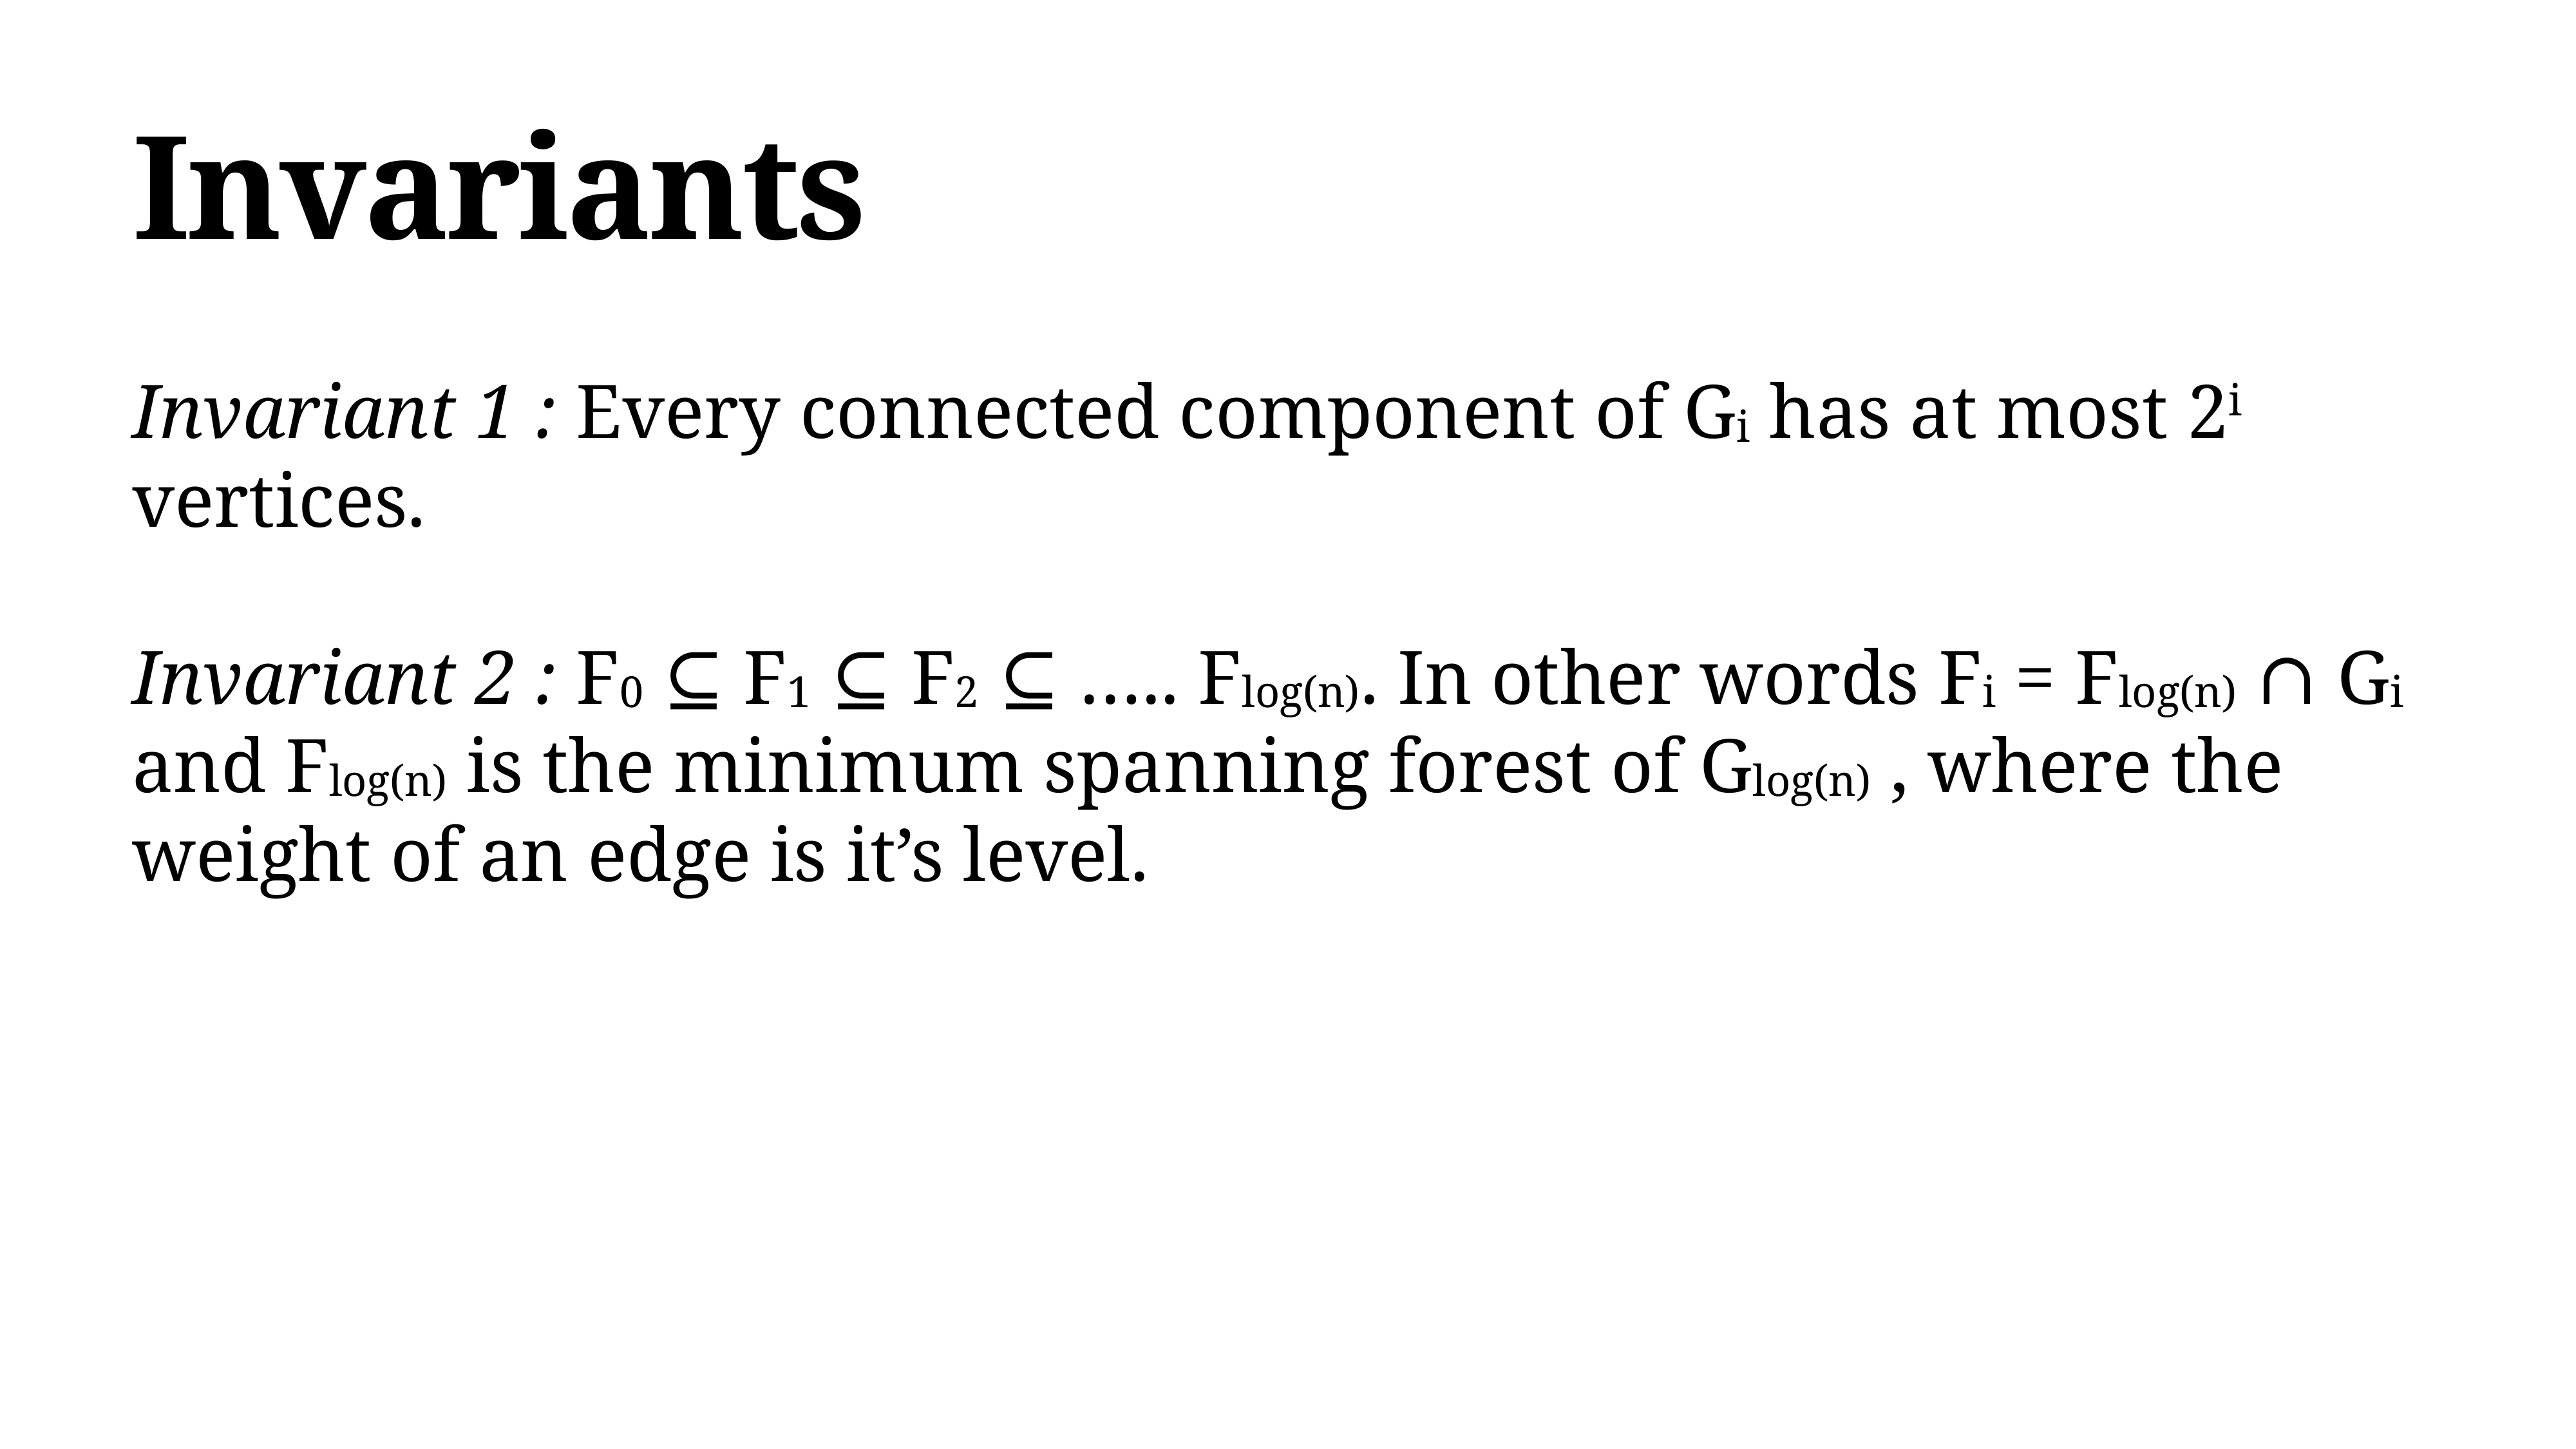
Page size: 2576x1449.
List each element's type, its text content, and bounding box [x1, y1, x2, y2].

title Invariants [127, 98, 2449, 272]
subtitle Invariant 1 : Every connected component of Gi has at most 2i vertices. Invariant 2 : F0 ⊆ F1 ⊆ F2 ⊆ ….. Flog(n). In other words Fi = Flog(n) ∩ Gi and Flog(n) is the minimum spanning forest of Glog(n) , where the weight of an edge is it’s level. [126, 359, 2448, 965]
